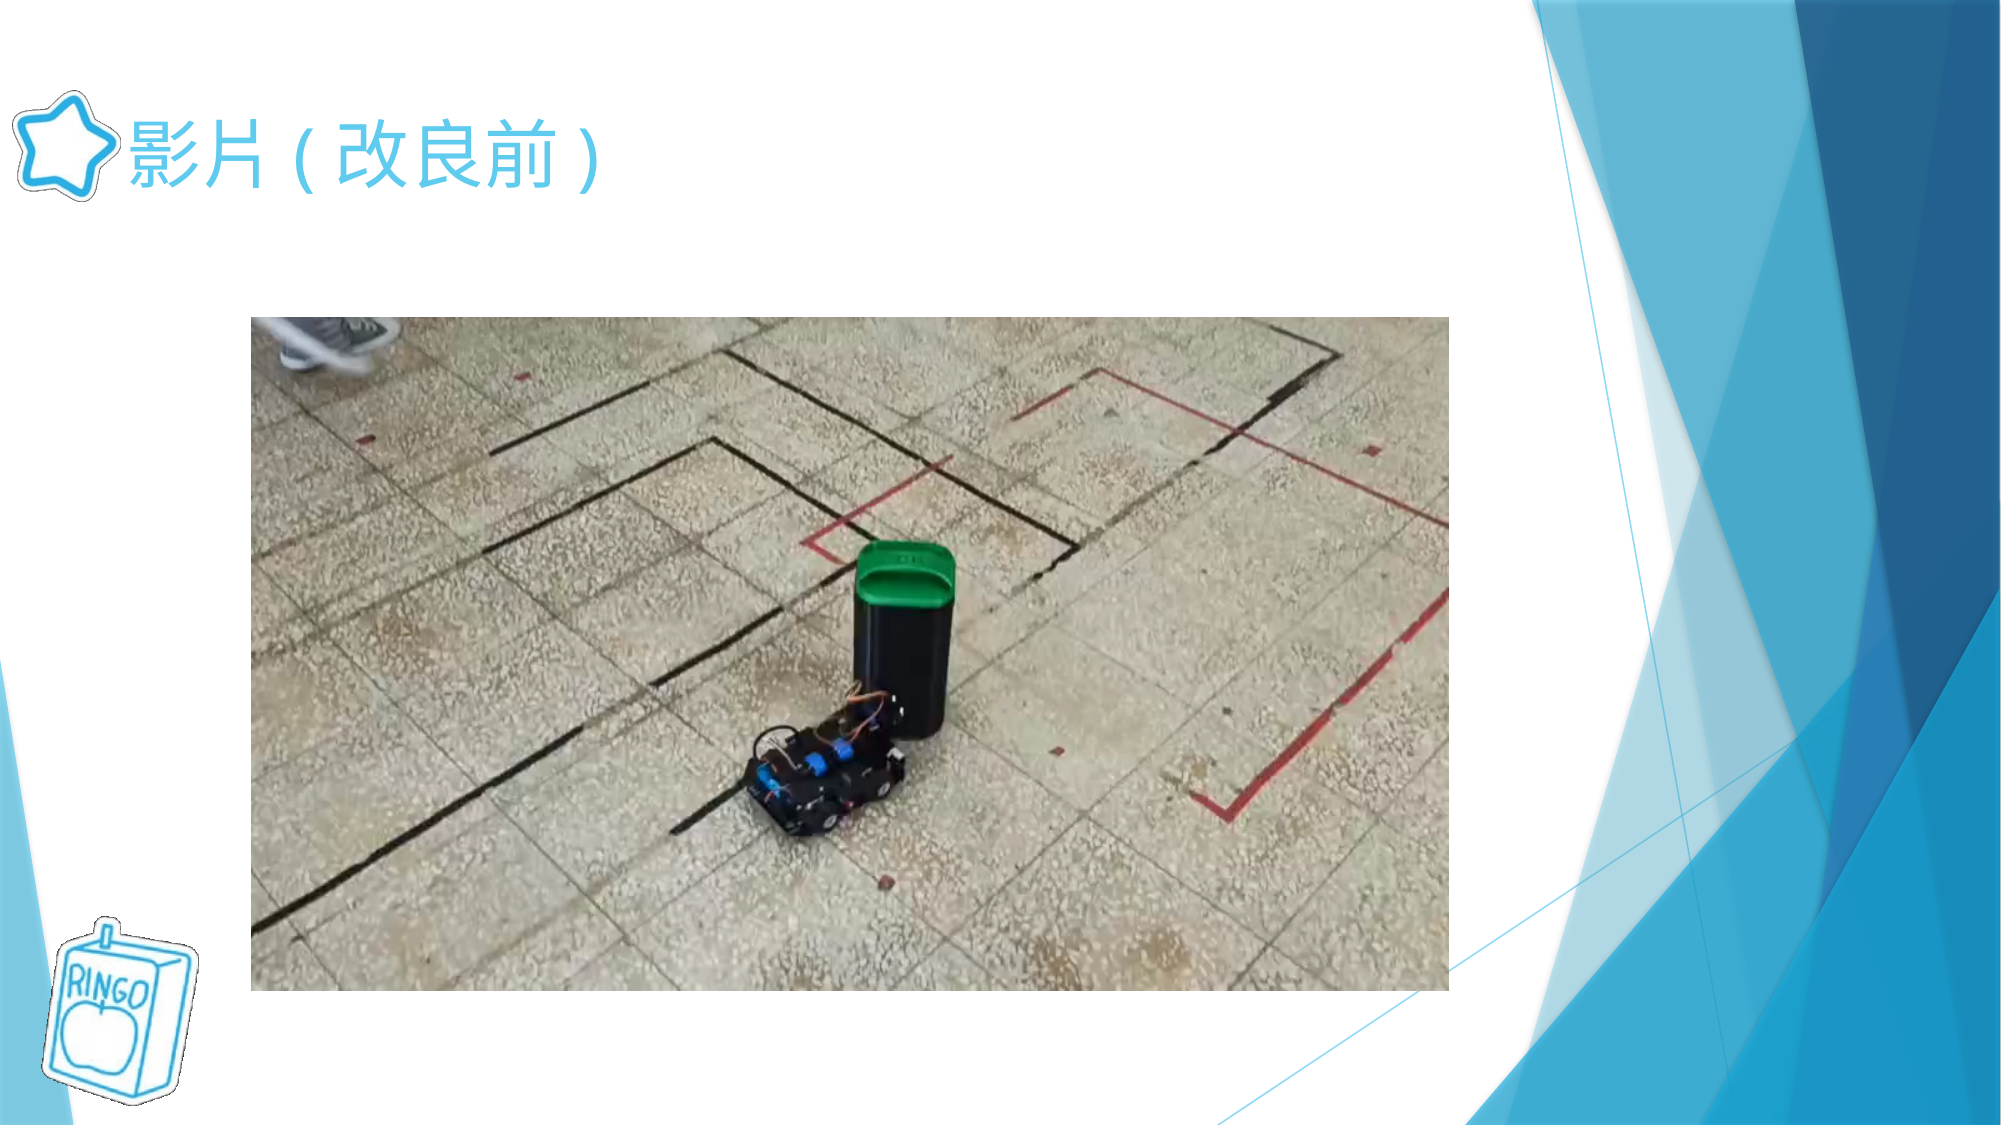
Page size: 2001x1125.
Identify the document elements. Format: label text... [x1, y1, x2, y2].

picture [33, 904, 209, 1125]
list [249, 316, 1450, 992]
title 影片(改良前) [111, 99, 1522, 317]
picture [10, 88, 121, 209]
